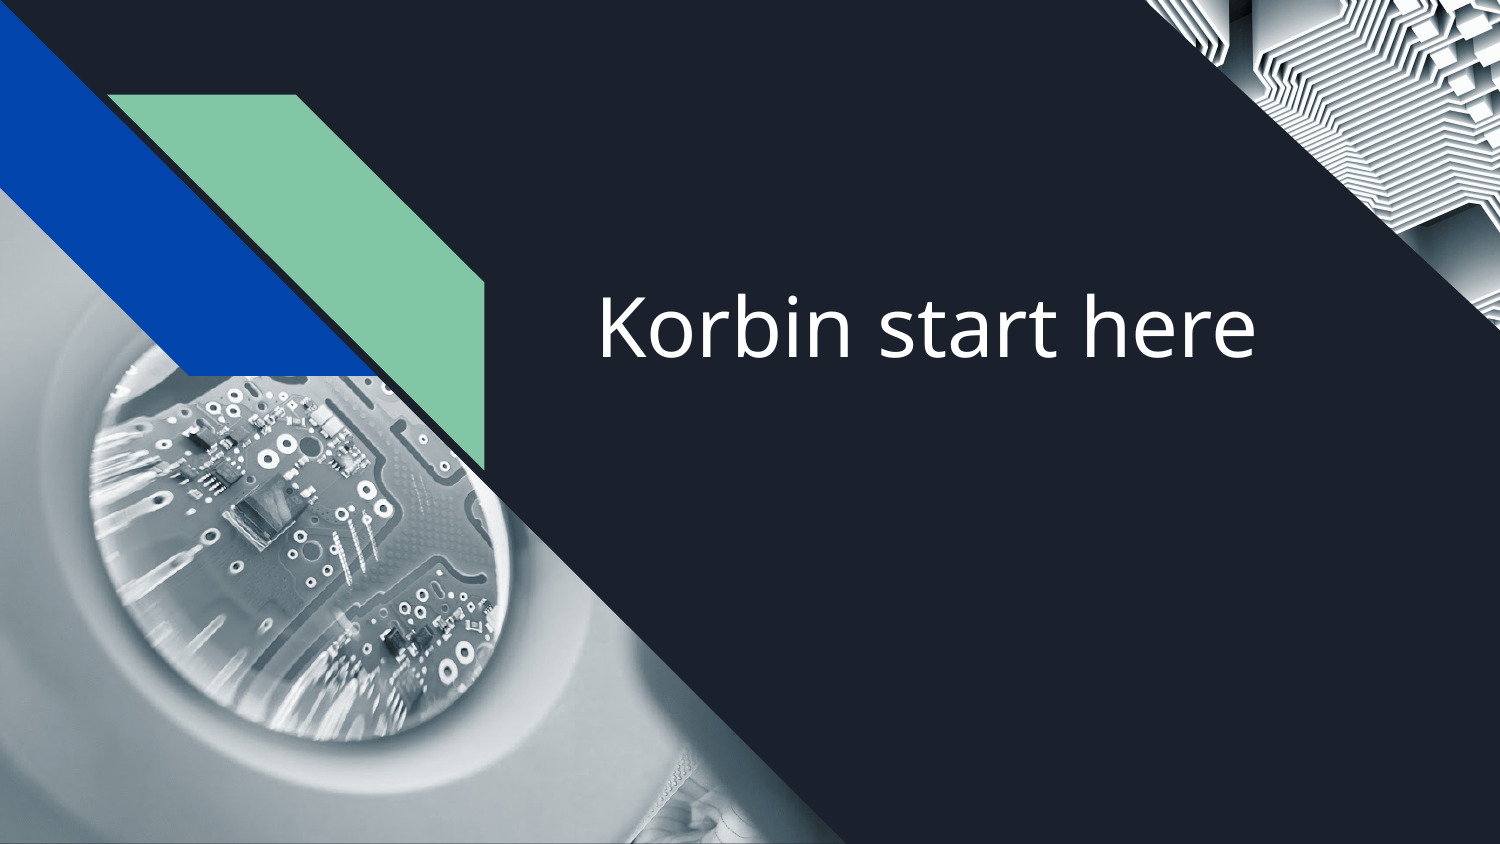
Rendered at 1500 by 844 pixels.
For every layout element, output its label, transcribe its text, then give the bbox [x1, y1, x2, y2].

title Korbin start here [580, 258, 1404, 518]
picture [0, 189, 847, 844]
picture [1144, 0, 1500, 331]
